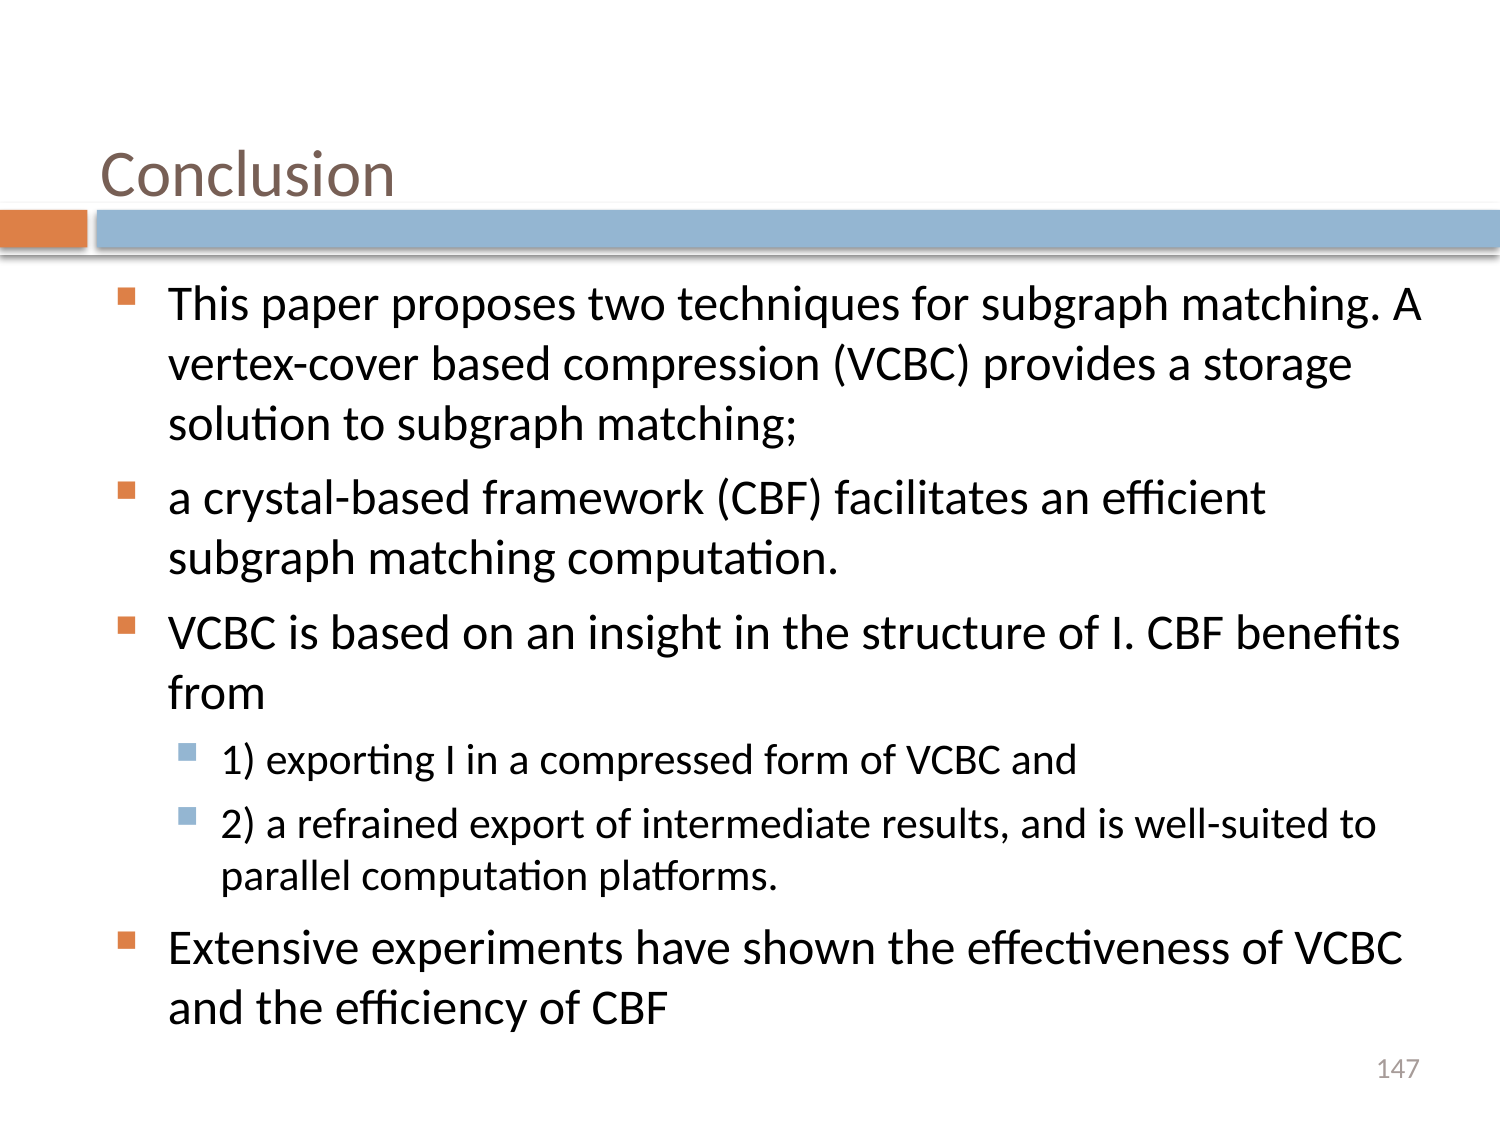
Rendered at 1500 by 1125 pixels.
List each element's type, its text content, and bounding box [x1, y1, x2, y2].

slide_number 147 [1316, 1046, 1436, 1087]
list This paper proposes two techniques for subgraph matching. A vertex-cover based compression (VCBC) provides a storage solution to subgraph matching; a crystal-based framework (CBF) facilitates an efficient subgraph matching computation. VCBC is based on an insight in the structure of I. CBF benefits from 1) exporting I in a compressed form of VCBC and 2) a refrained export of intermediate results, and is well-suited to parallel computation platforms. Extensive experiments have shown the effectiveness of VCBC and the efficiency of CBF [100, 262, 1438, 1024]
title Conclusion [85, 54, 1424, 218]
